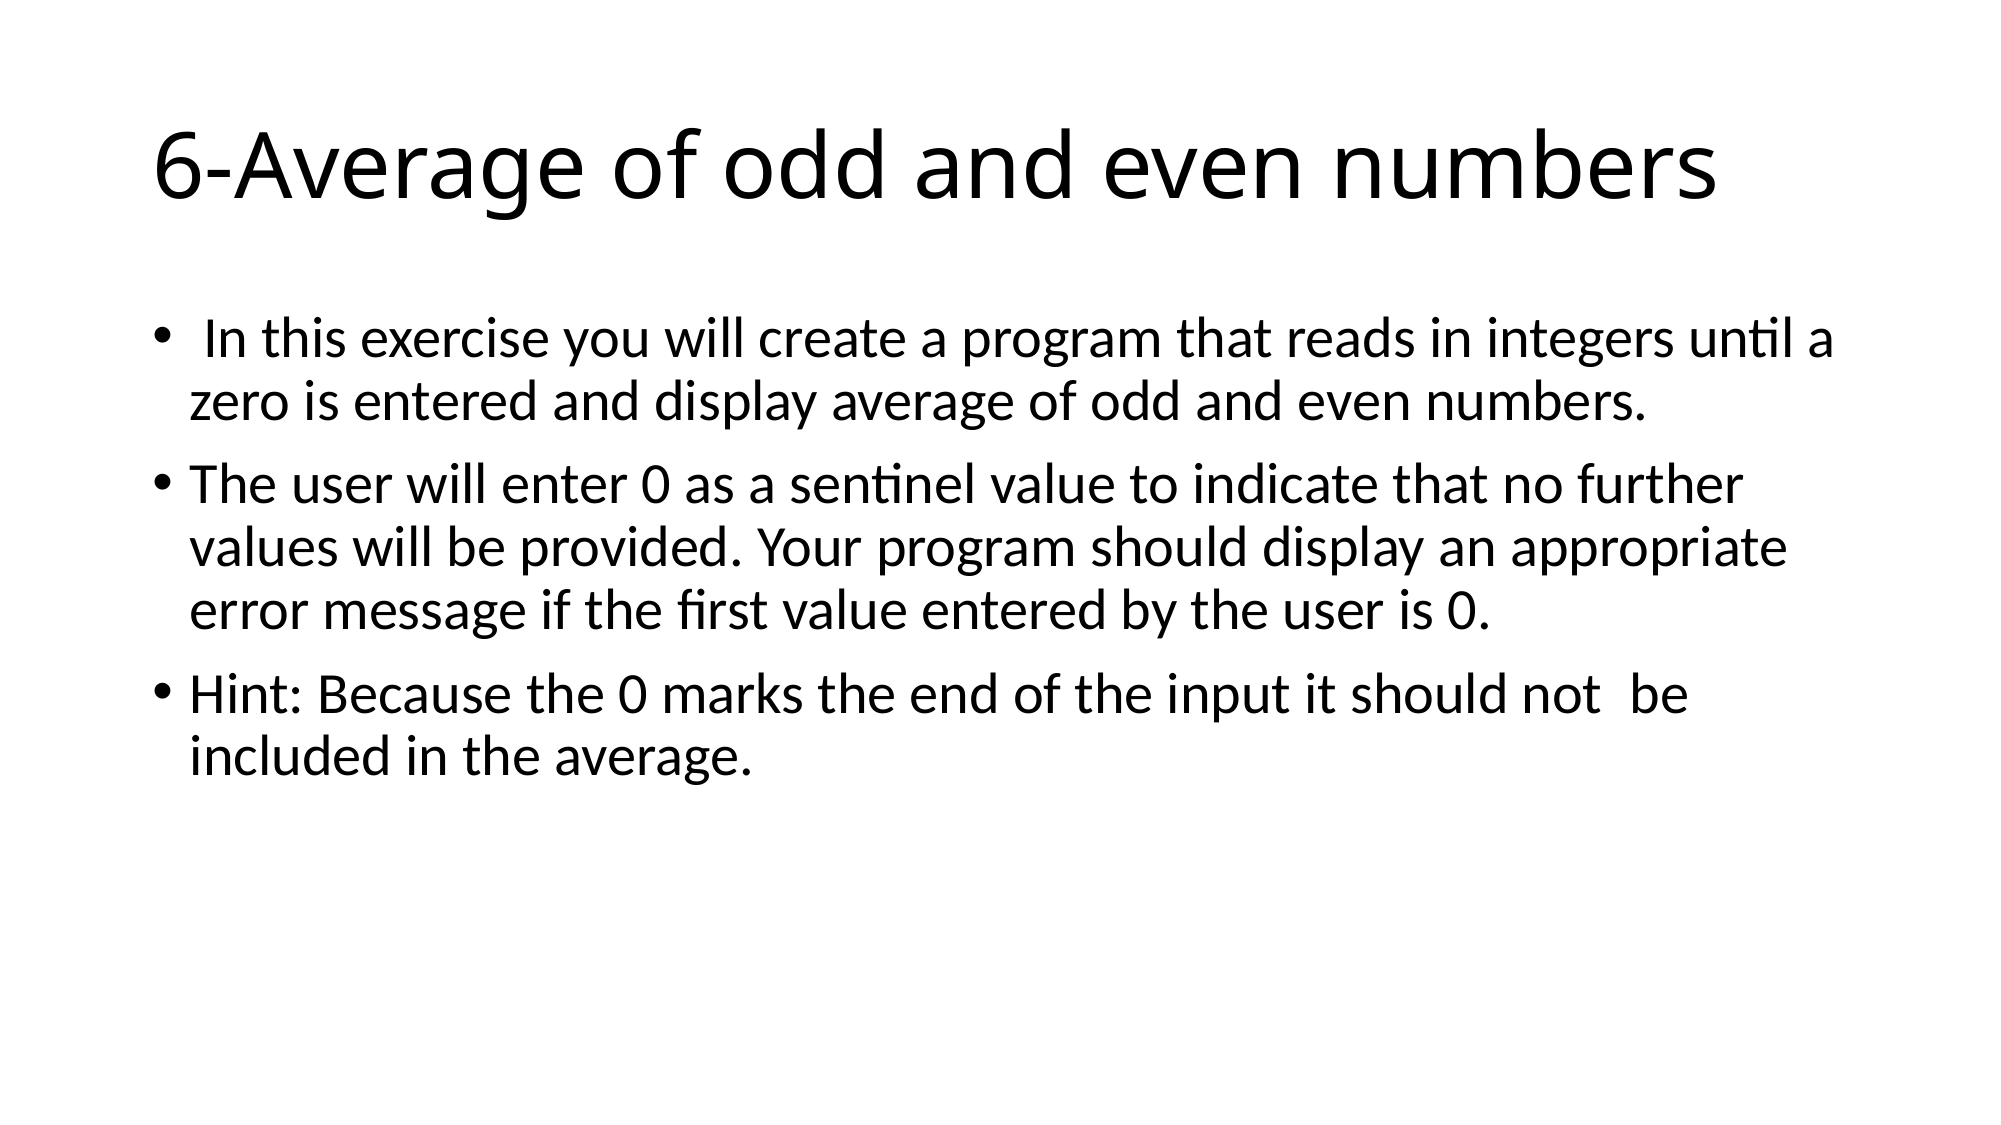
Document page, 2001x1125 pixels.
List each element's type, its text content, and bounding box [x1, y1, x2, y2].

title 6-Average of odd and even numbers [137, 59, 1863, 278]
list In this exercise you will create a program that reads in integers until a zero is entered and display average of odd and even numbers. The user will enter 0 as a sentinel value to indicate that no further values will be provided. Your program should display an appropriate error message if the first value entered by the user is 0. Hint: Because the 0 marks the end of the input it should not be included in the average. [137, 299, 1863, 1014]
